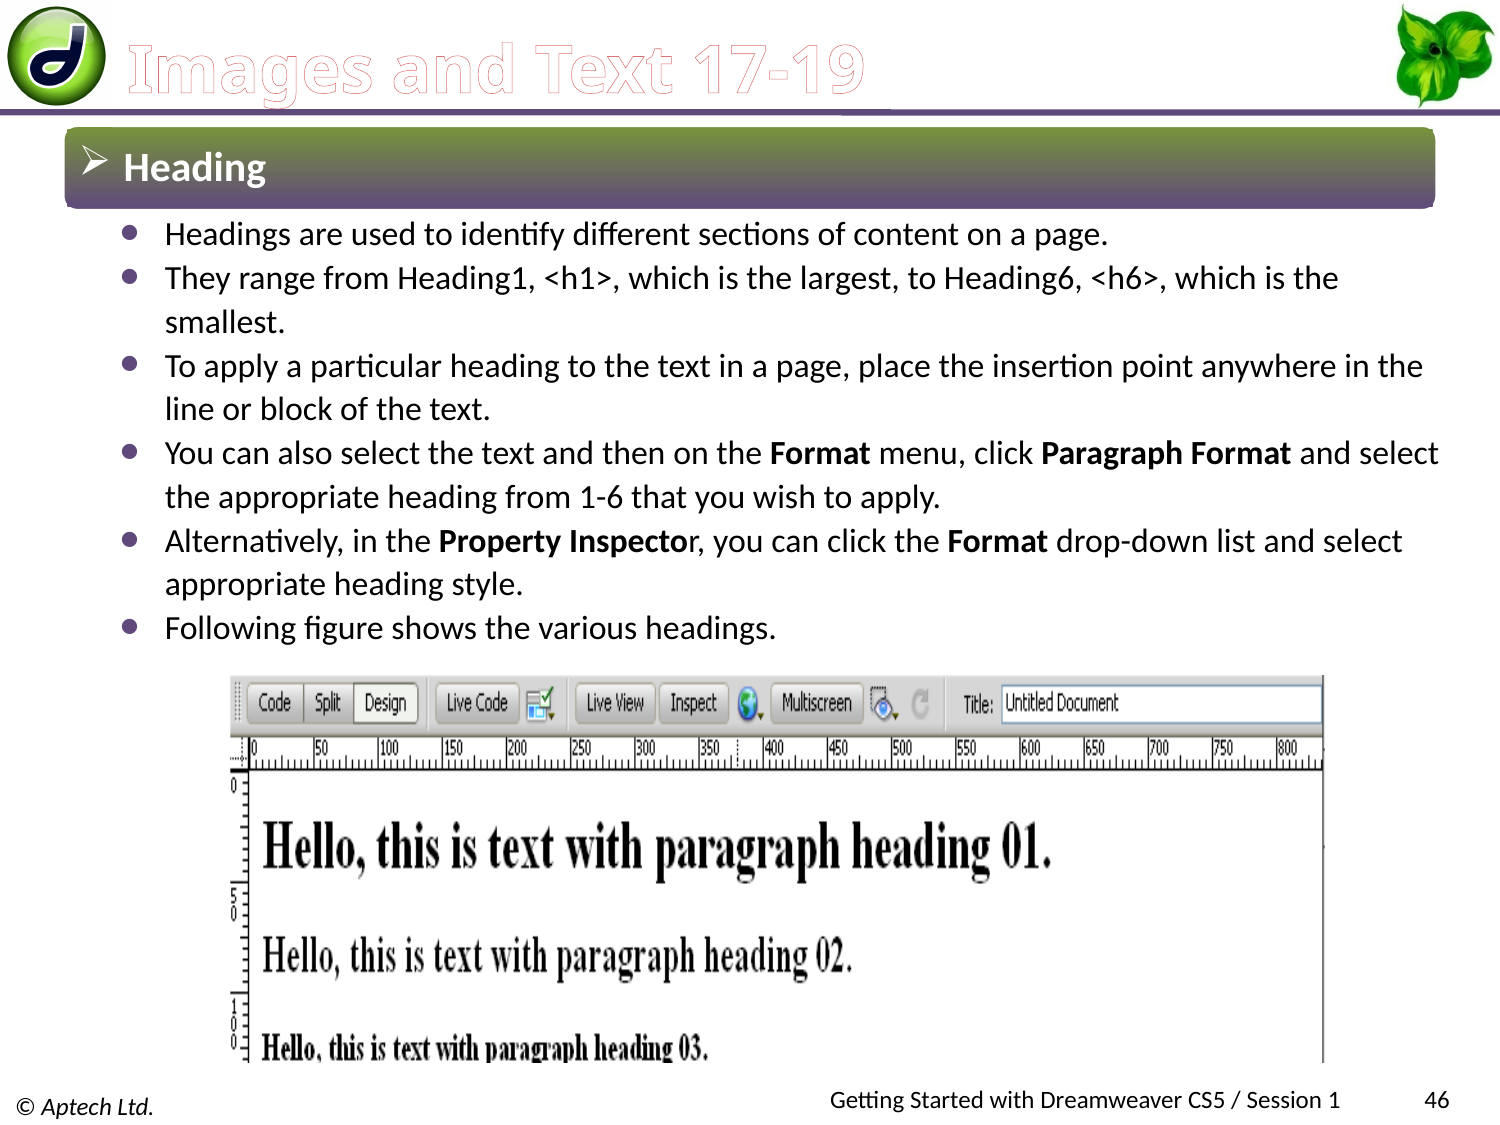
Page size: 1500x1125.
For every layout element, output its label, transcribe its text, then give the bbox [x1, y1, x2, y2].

footer Getting Started with Dreamweaver CS5 / Session 1 [375, 1084, 1363, 1113]
text_box Headings are used to identify different sections of content on a page. They range from Heading1, <h1>, which is the largest, to Heading6, <h6>, which is the smallest. To apply a particular heading to the text in a page, place the insertion point anywhere in the line or block of the text. You can also select the text and then on the Format menu, click Paragraph Format and select the appropriate heading from 1-6 that you wish to apply. Alternatively, in the Property Inspector, you can click the Format drop-down list and select appropriate heading style. Following figure shows the various headings. [75, 224, 1463, 675]
picture [0, 0, 113, 109]
picture [230, 674, 1326, 1063]
slide_number 46 [1363, 1084, 1465, 1113]
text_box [62, 124, 1438, 212]
picture [1387, 0, 1500, 109]
title Images and Text 17-19 [112, 32, 1363, 101]
